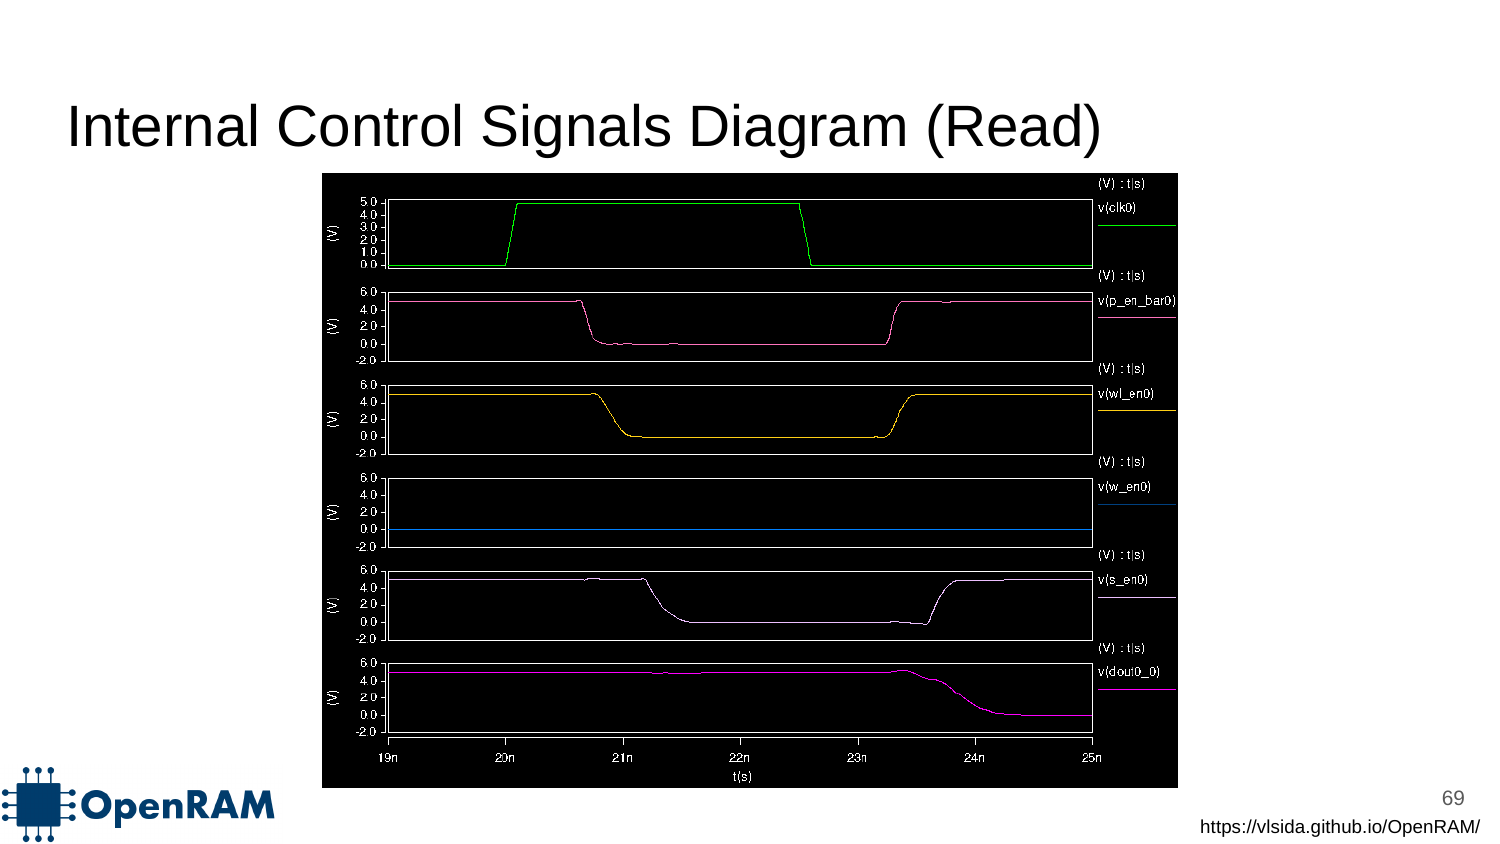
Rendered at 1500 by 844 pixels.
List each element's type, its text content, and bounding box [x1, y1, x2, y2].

title Internal Control Signals Diagram (Read) [51, 72, 1449, 167]
picture [321, 173, 1178, 789]
picture [0, 764, 283, 844]
slide_number ‹#› [1389, 764, 1480, 830]
